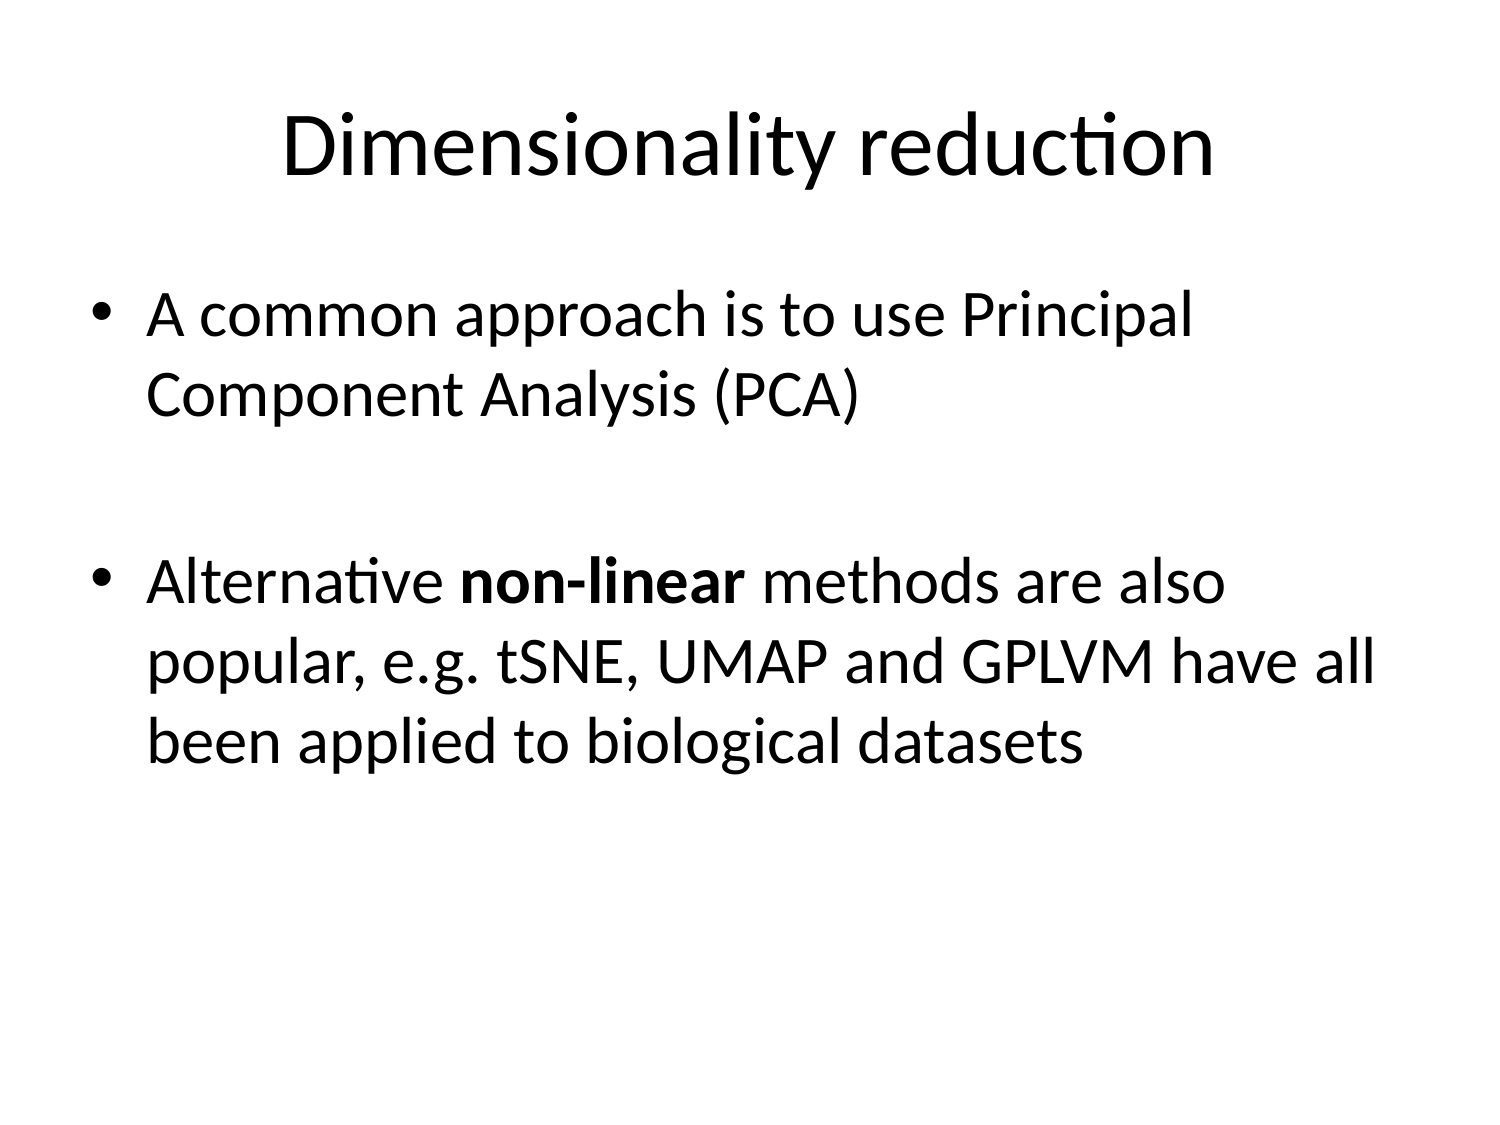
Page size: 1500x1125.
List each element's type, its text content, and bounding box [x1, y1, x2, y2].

list A common approach is to use Principal Component Analysis (PCA) Alternative non-linear methods are also popular, e.g. tSNE, UMAP and GPLVM have all been applied to biological datasets [75, 262, 1425, 1005]
title Dimensionality reduction [75, 45, 1425, 233]
